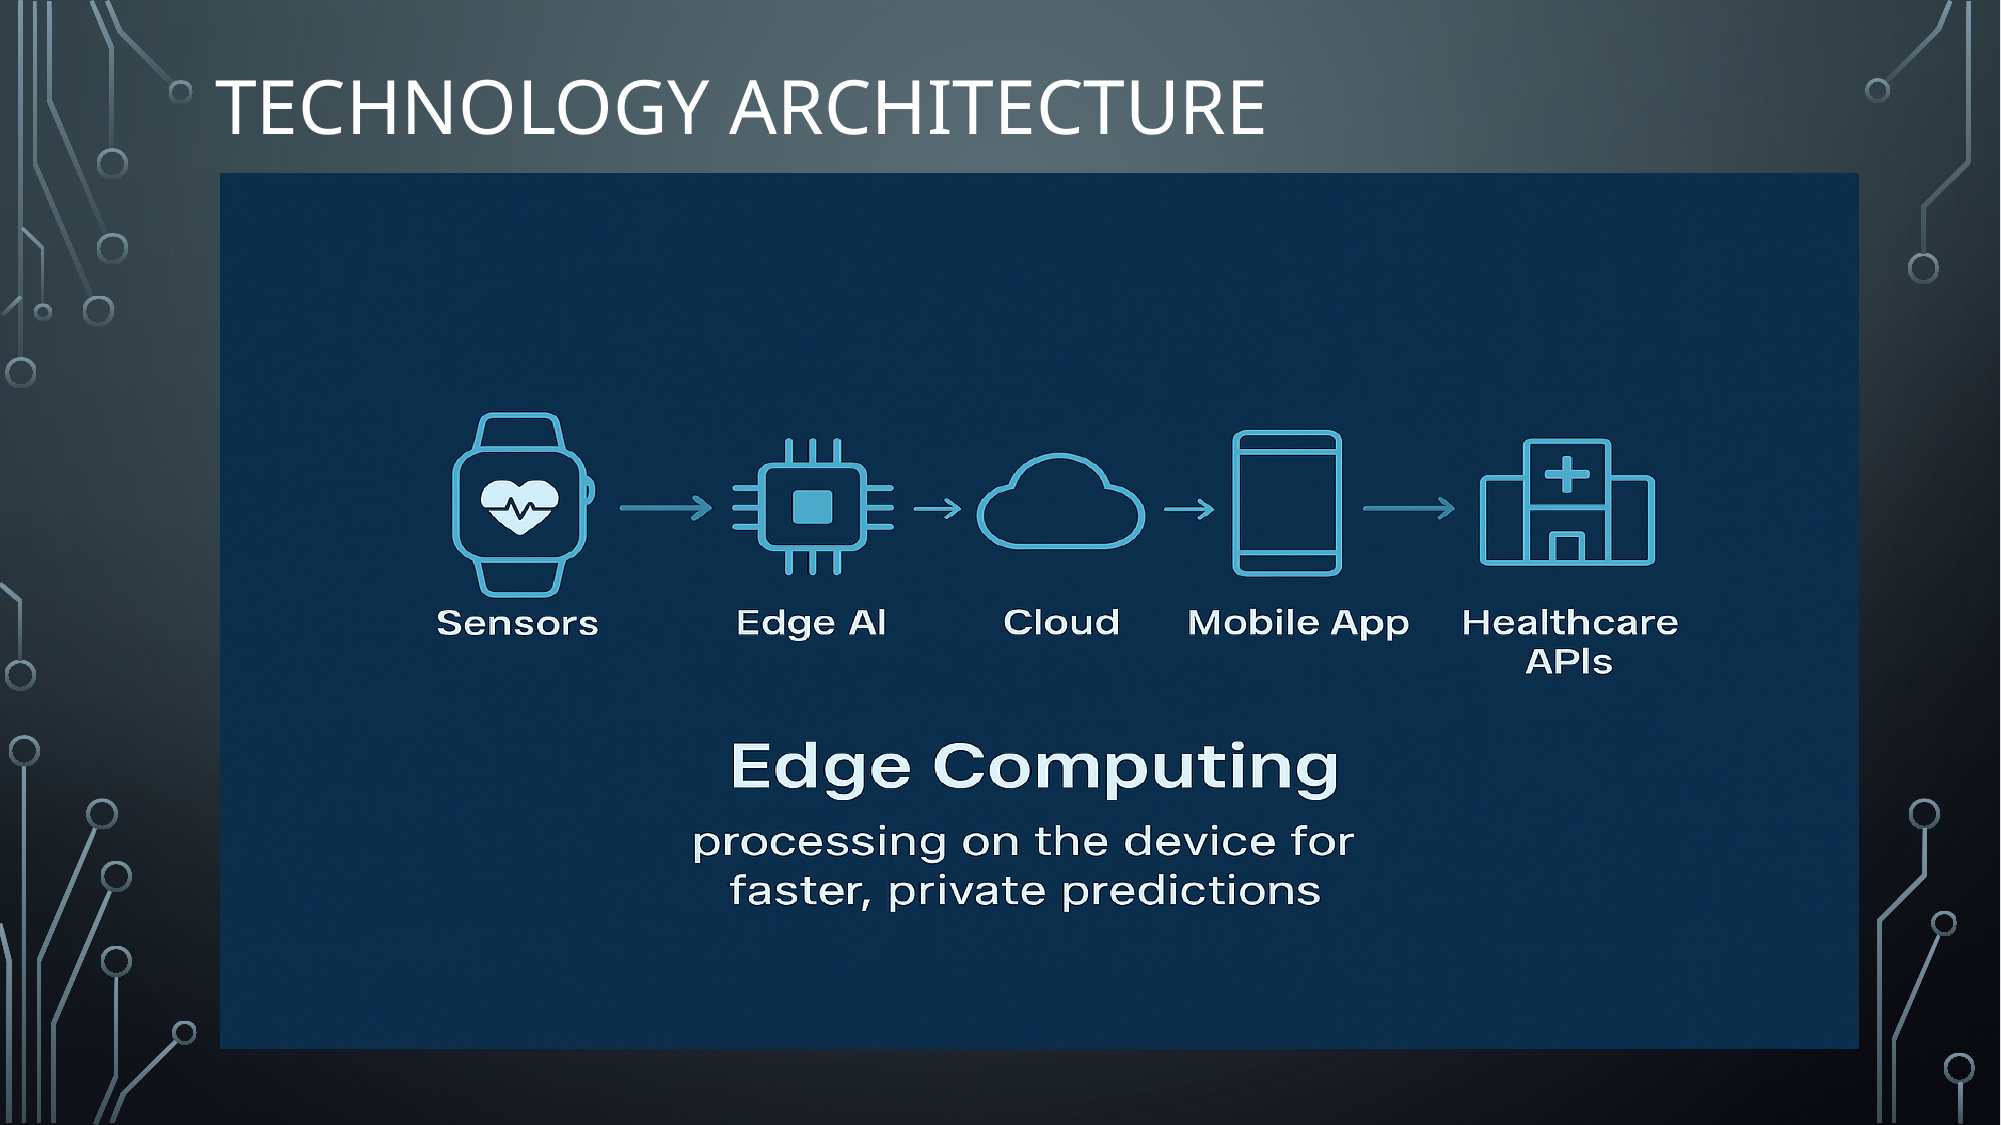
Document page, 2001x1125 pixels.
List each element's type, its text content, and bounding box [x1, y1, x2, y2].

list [220, 173, 1860, 1049]
title Technology Architecture [200, 46, 1826, 174]
